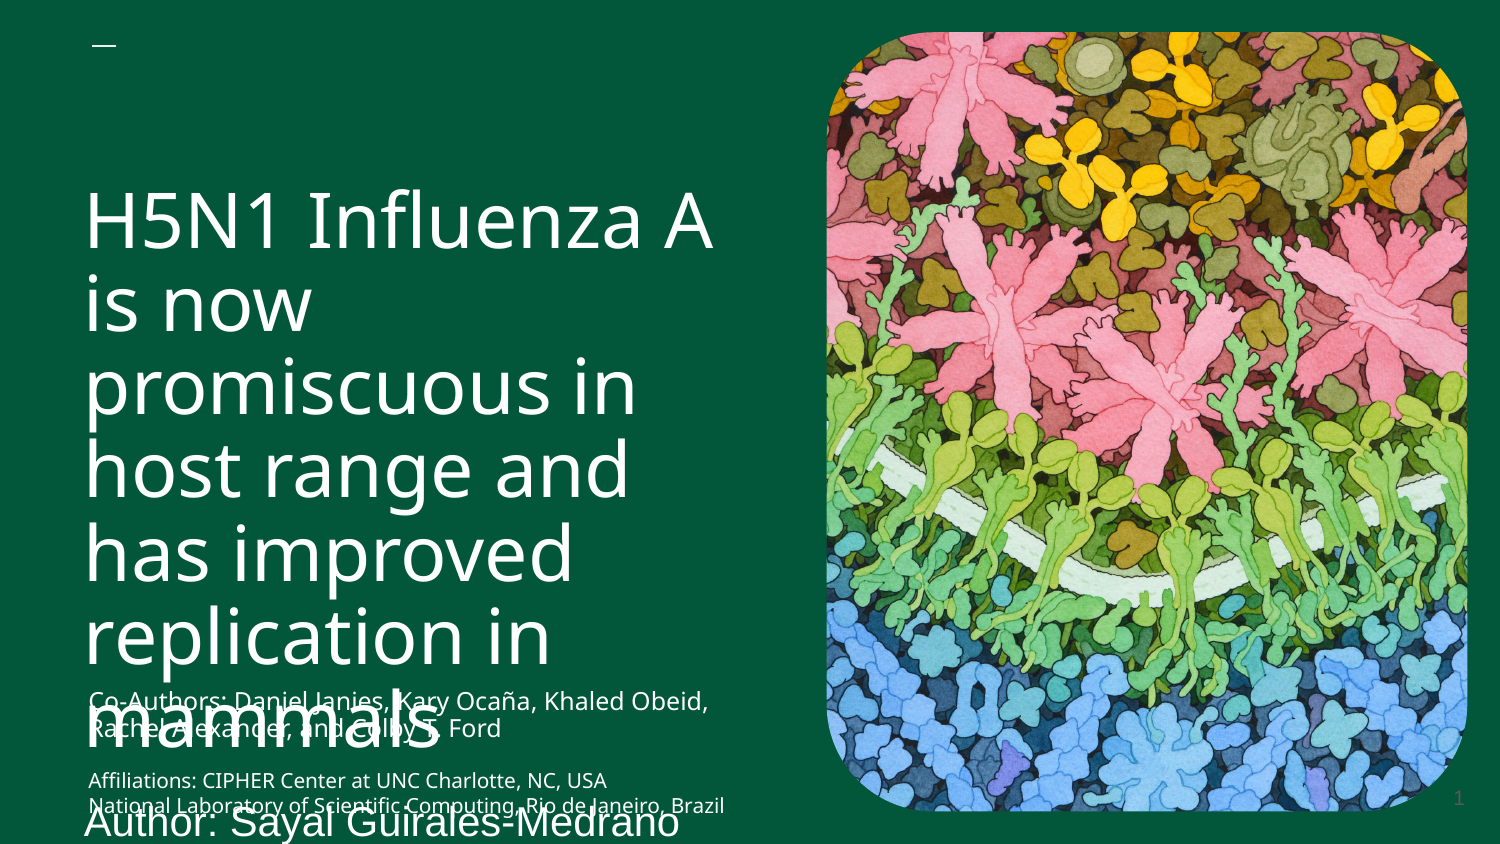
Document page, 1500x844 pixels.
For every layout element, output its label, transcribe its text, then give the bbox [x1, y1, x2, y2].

picture [826, 31, 1468, 812]
slide_number 1 [1389, 764, 1480, 830]
title Co-Authors: Daniel Janies, Kary Ocaña, Khaled Obeid, Rachel Alexander, and Colby T. Ford Affiliations: CIPHER Center at UNC Charlotte, NC, USA National Laboratory of Scientific Computing, Rio de Janeiro, Brazil [73, 674, 775, 844]
title H5N1 Influenza A is now promiscuous in host range and has improved replication in mammals Author: Sayal Guirales-Medrano [69, 166, 779, 566]
